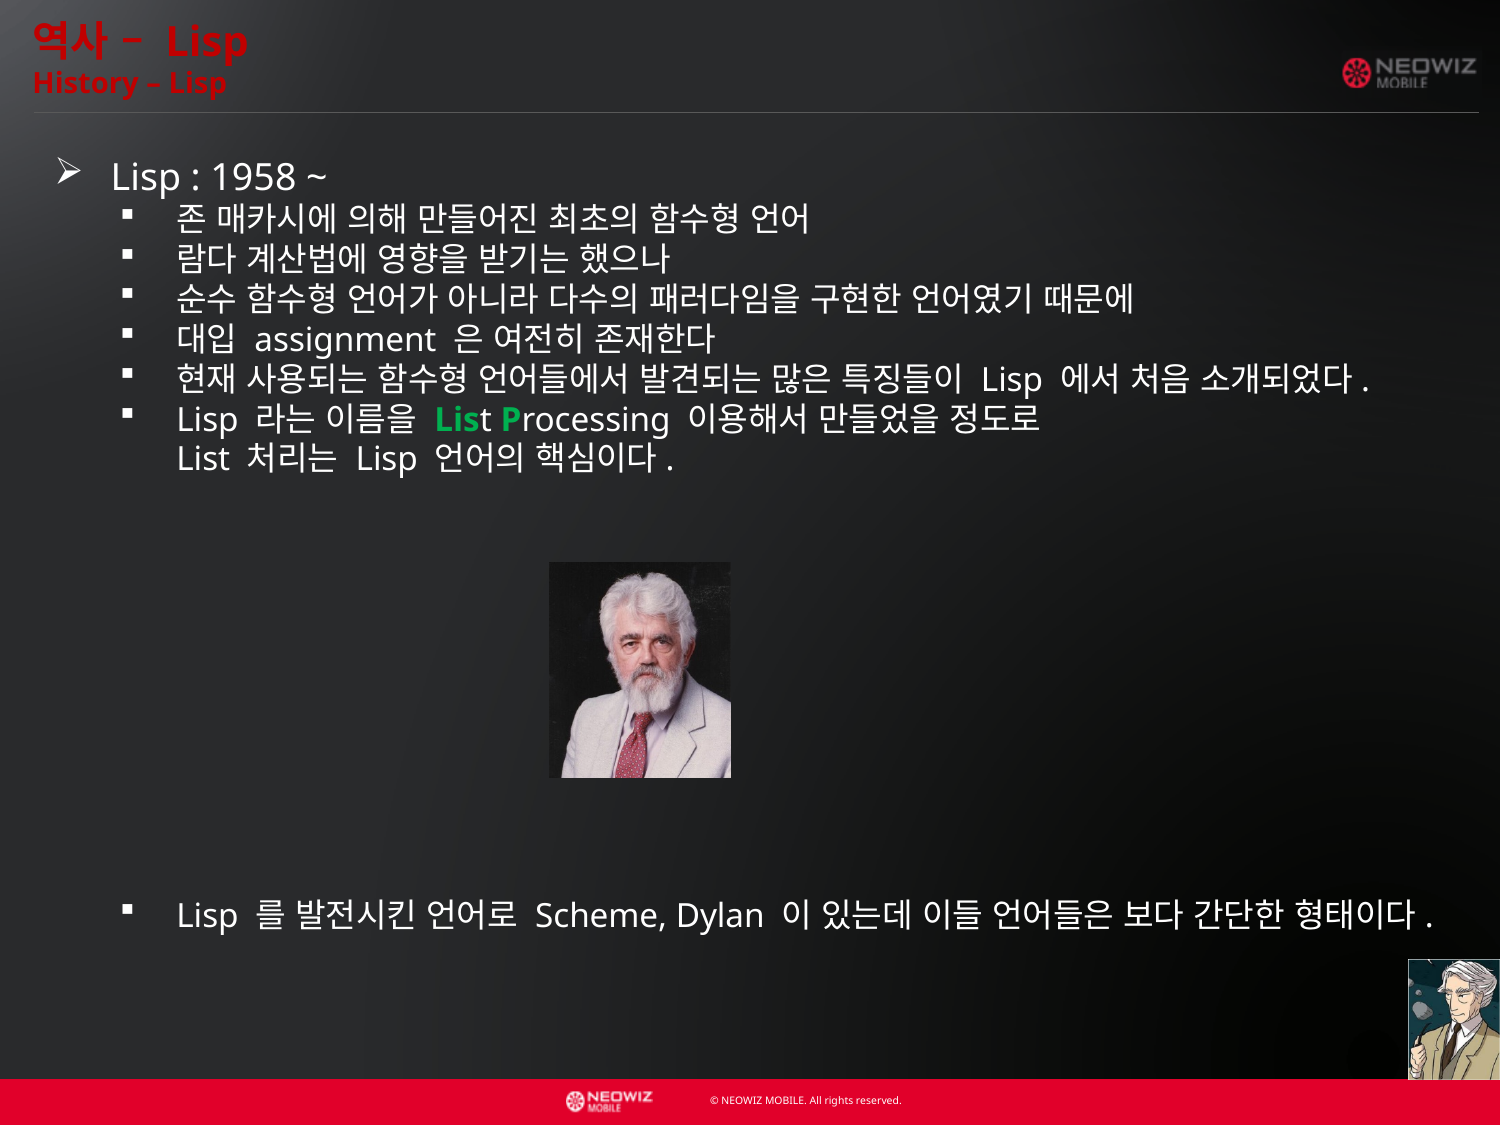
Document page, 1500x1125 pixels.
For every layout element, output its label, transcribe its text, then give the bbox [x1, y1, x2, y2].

picture [548, 562, 732, 778]
picture [566, 1080, 653, 1125]
picture [0, 0, 1500, 1080]
list Lisp : 1958 ~ 존 매카시에 의해 만들어진 최초의 함수형 언어 람다 계산법에 영향을 받기는 했으나 순수 함수형 언어가 아니라 다수의 패러다임을 구현한 언어였기 때문에 대입 assignment 은 여전히 존재한다 현재 사용되는 함수형 언어들에서 발견되는 많은 특징들이 Lisp 에서 처음 소개되었다. Lisp 라는 이름을 List Processing 이용해서 만들었을 정도로 List 처리는 Lisp 언어의 핵심이다. Lisp 를 발전시킨 언어로 Scheme, Dylan 이 있는데 이들 언어들은 보다 간단한 형태이다. [39, 146, 1499, 1080]
text_box 역사 – Lisp History – Lisp [17, 0, 1368, 114]
